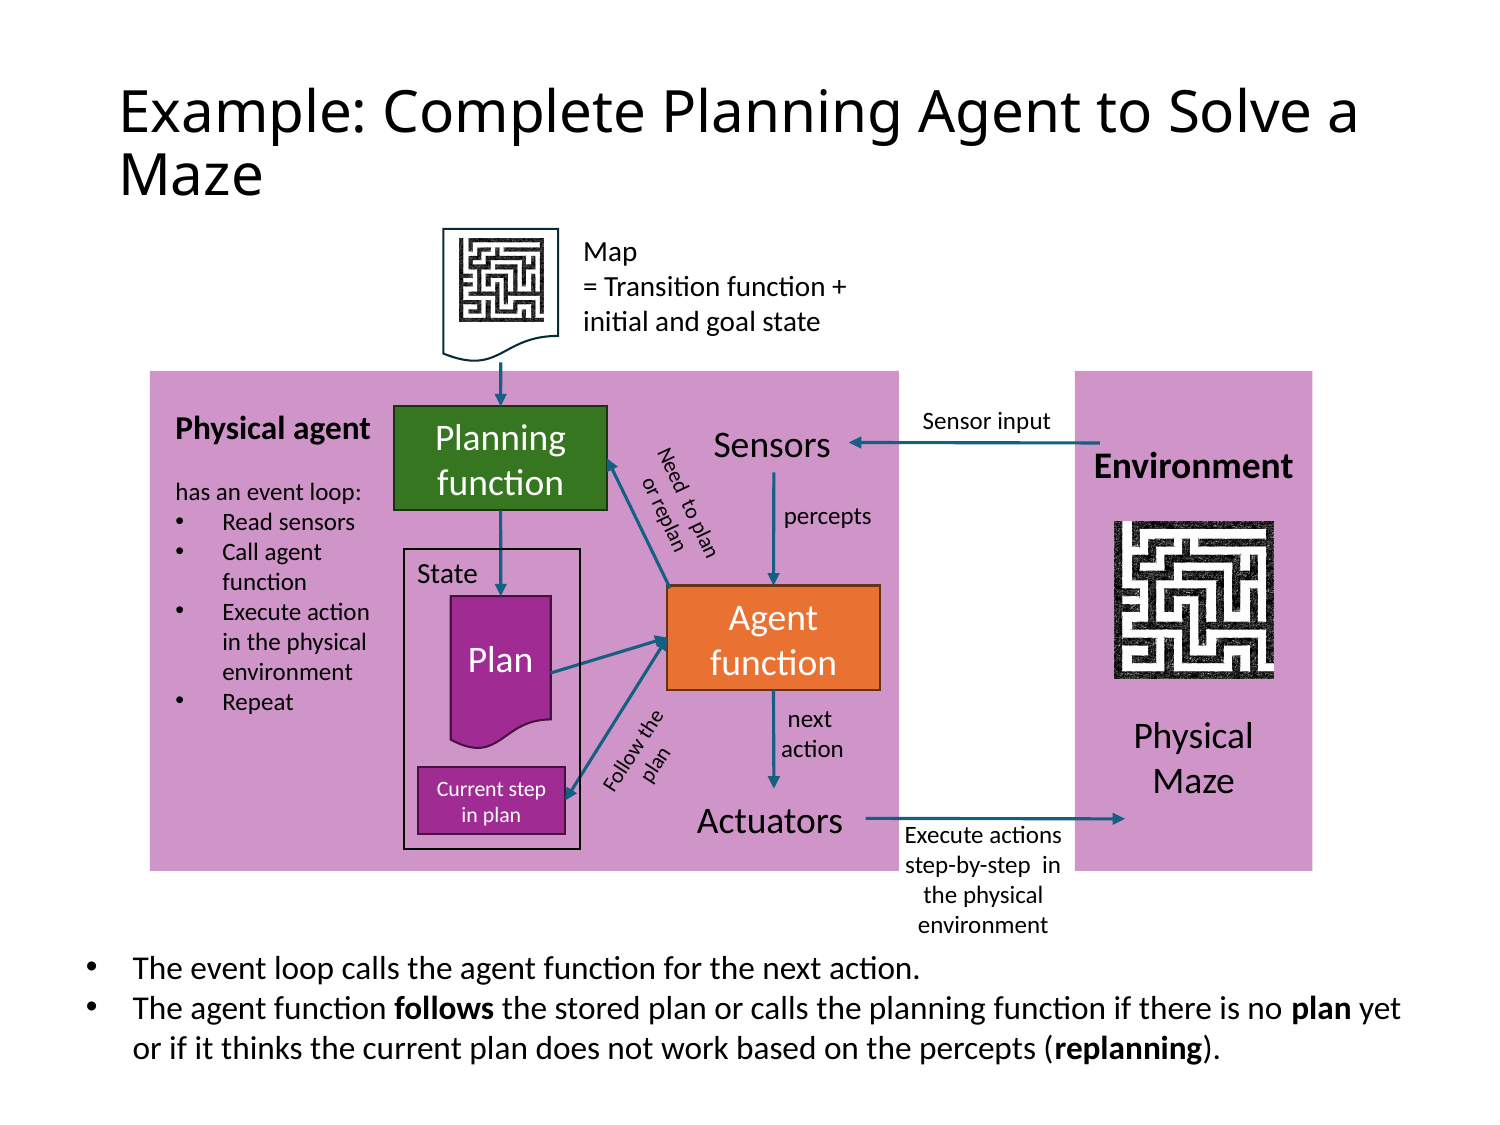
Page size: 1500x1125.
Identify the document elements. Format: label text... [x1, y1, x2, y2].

text_box The event loop calls the agent function for the next action. The agent function follows the stored plan or calls the planning function if there is no plan yet or if it thinks the current plan does not work based on the percepts (replanning). [70, 938, 1452, 1074]
title Example: Complete Planning Agent to Solve a Maze [103, 59, 1397, 230]
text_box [149, 224, 1313, 948]
